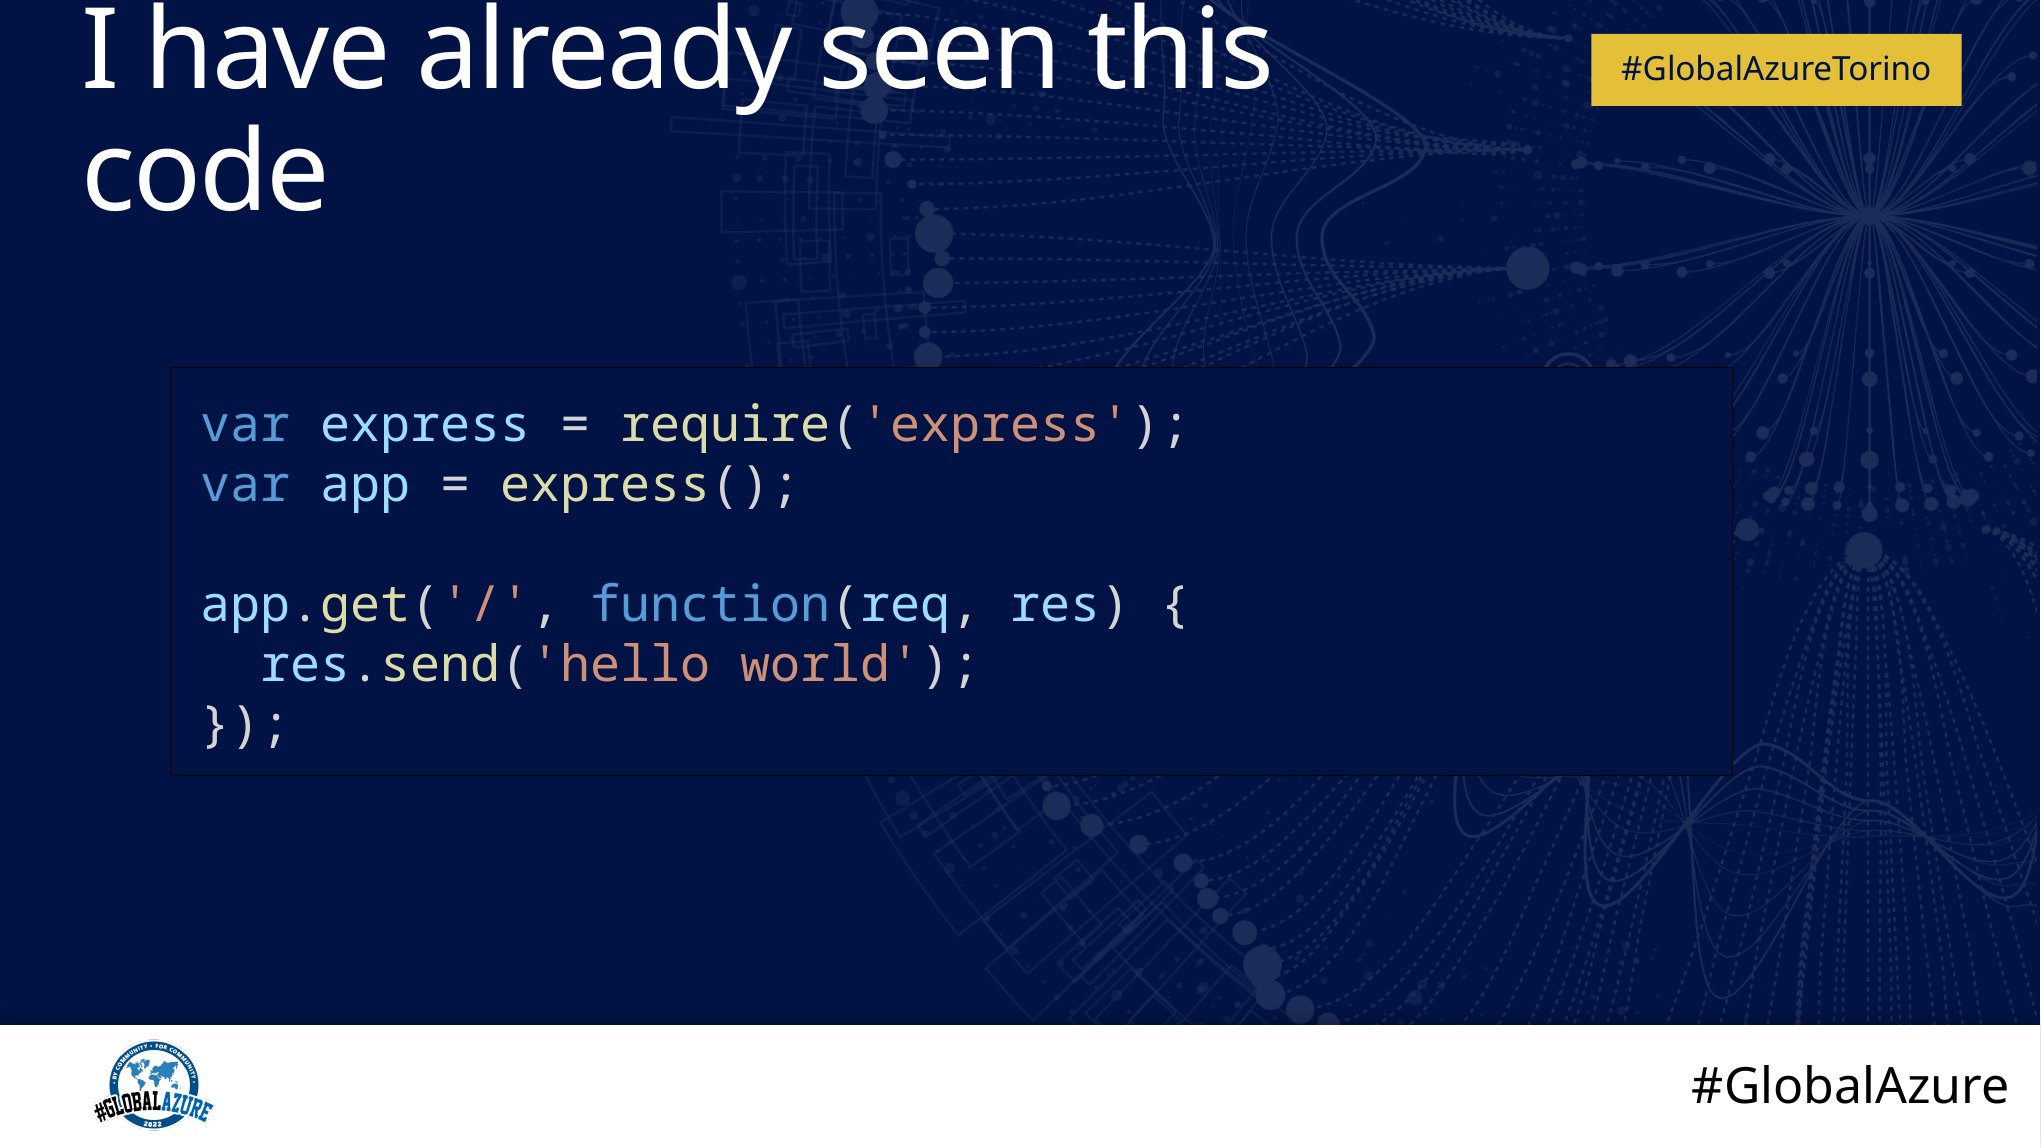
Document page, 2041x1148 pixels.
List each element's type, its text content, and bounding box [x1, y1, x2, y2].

text_box var express = require('express'); var app = express(); app.get('/', function(req, res) { res.send('hello world'); }); [170, 367, 1733, 776]
title I have already seen this code [57, 86, 1483, 237]
picture [90, 1037, 217, 1134]
